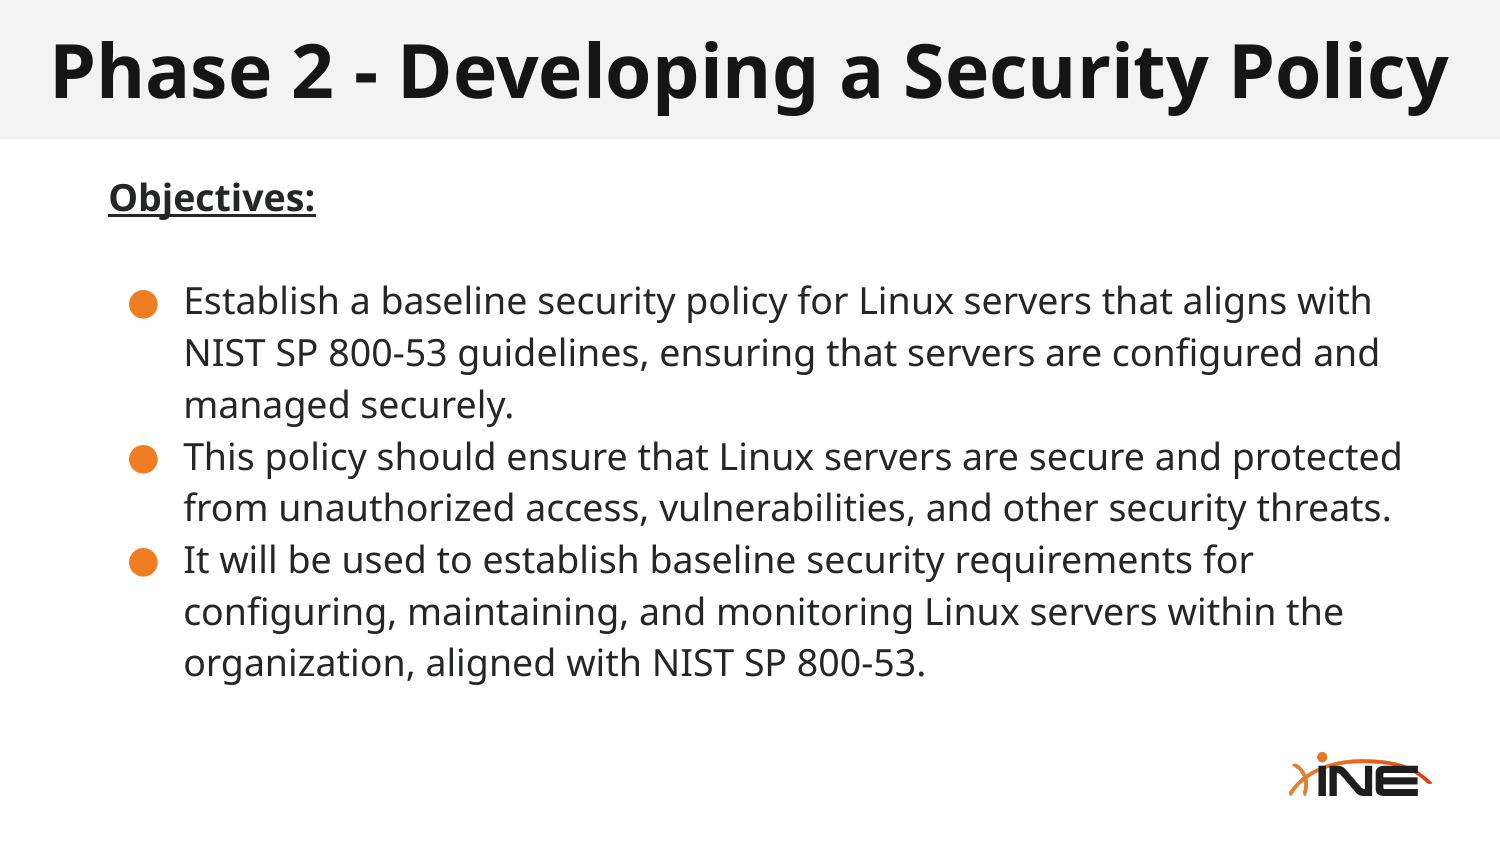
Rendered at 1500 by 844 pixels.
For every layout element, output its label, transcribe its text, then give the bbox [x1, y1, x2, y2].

list Objectives: Establish a baseline security policy for Linux servers that aligns with NIST SP 800-53 guidelines, ensuring that servers are configured and managed securely. This policy should ensure that Linux servers are secure and protected from unauthorized access, vulnerabilities, and other security threats. It will be used to establish baseline security requirements for configuring, maintaining, and monitoring Linux servers within the organization, aligned with NIST SP 800-53. [93, 152, 1467, 754]
title Phase 2 - Developing a Security Policy [0, 0, 1500, 140]
picture [1289, 754, 1432, 796]
